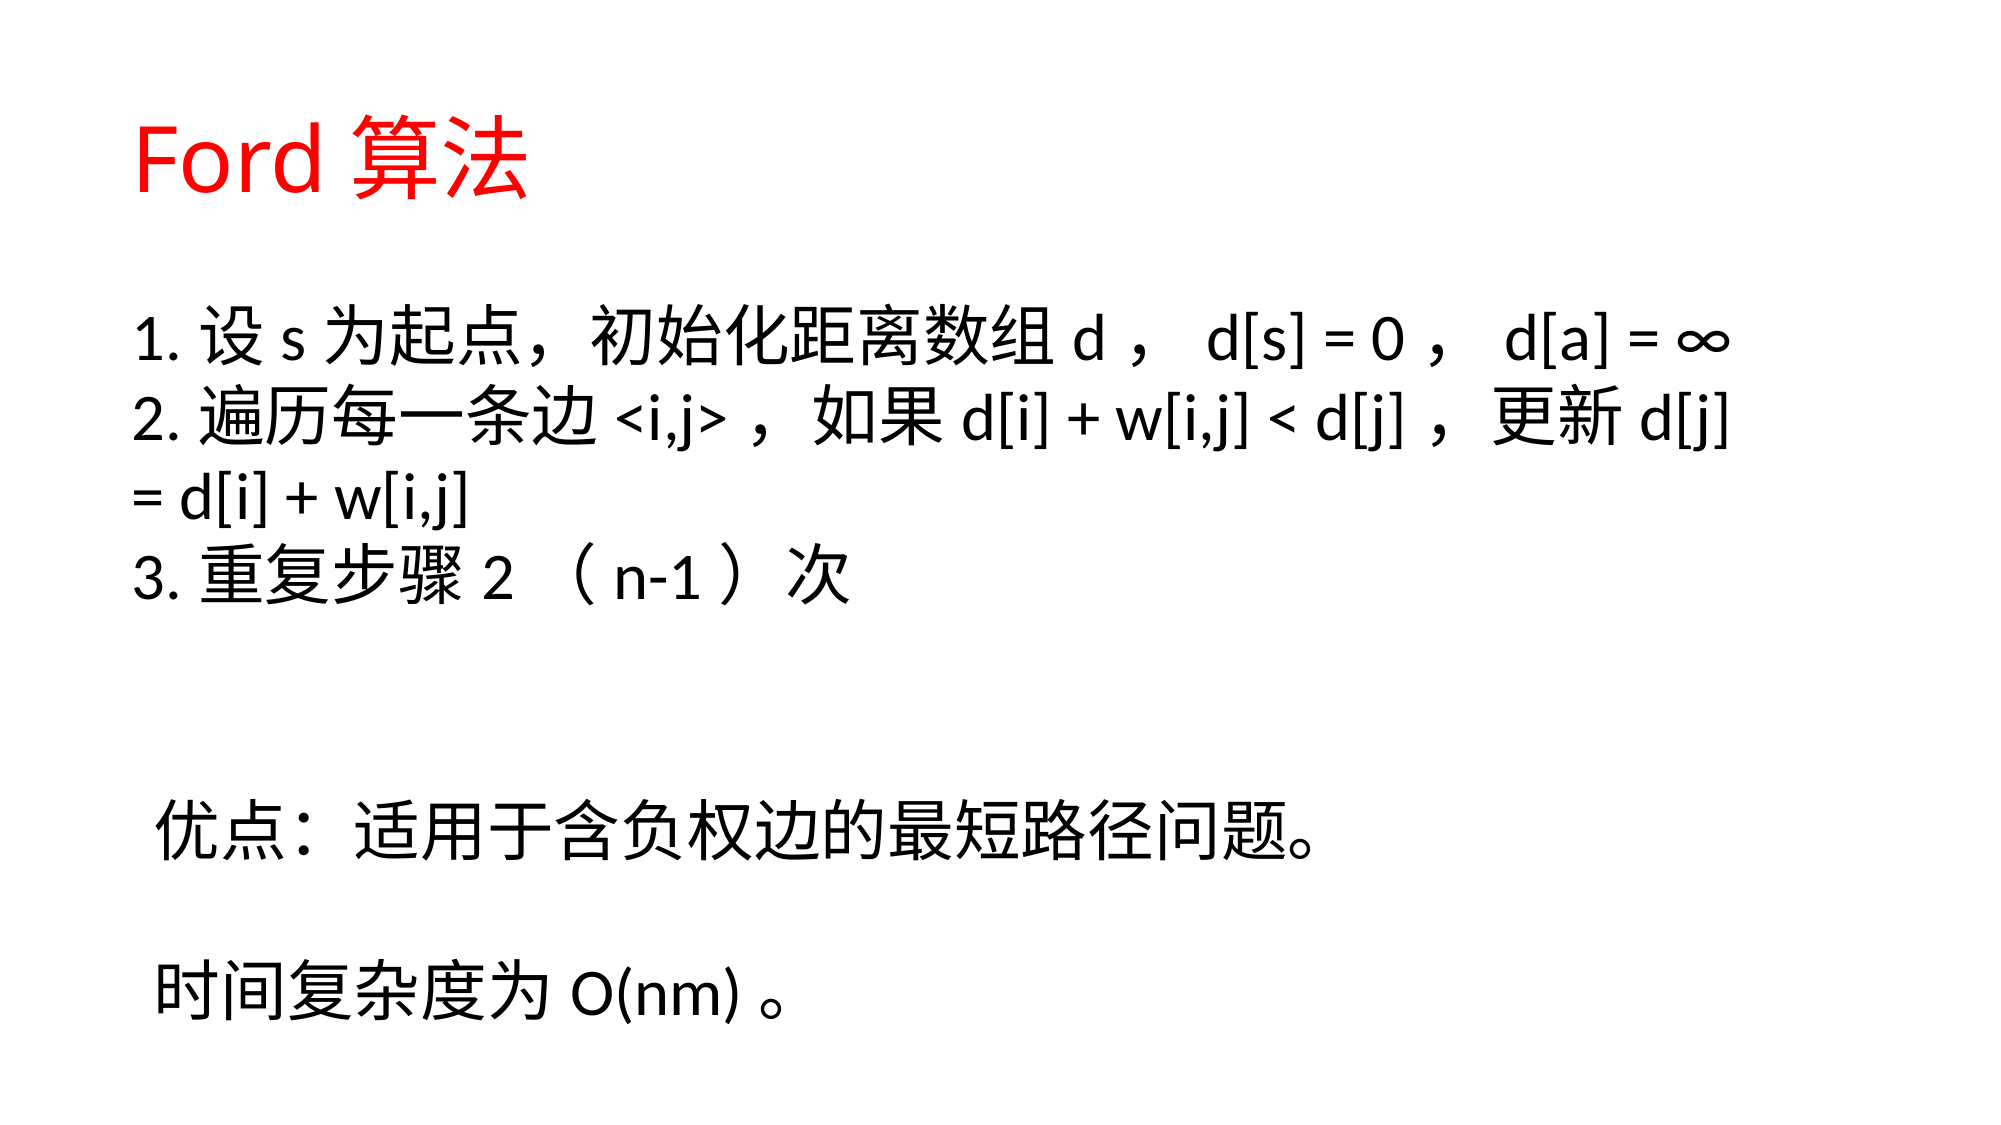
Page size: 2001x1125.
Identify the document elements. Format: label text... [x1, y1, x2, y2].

text_box 1.设s为起点，初始化距离数组d，d[s] = 0，d[a] = ∞ 2.遍历每一条边<i,j>，如果d[i] + w[i,j] < d[j]，更新d[j] = d[i] + w[i,j] 3.重复步骤2（n-1）次 [116, 285, 1786, 621]
text_box 优点：适用于含负权边的最短路径问题。 时间复杂度为O(nm)。 [138, 781, 1487, 1037]
text_box Ford算法 [116, 93, 934, 219]
